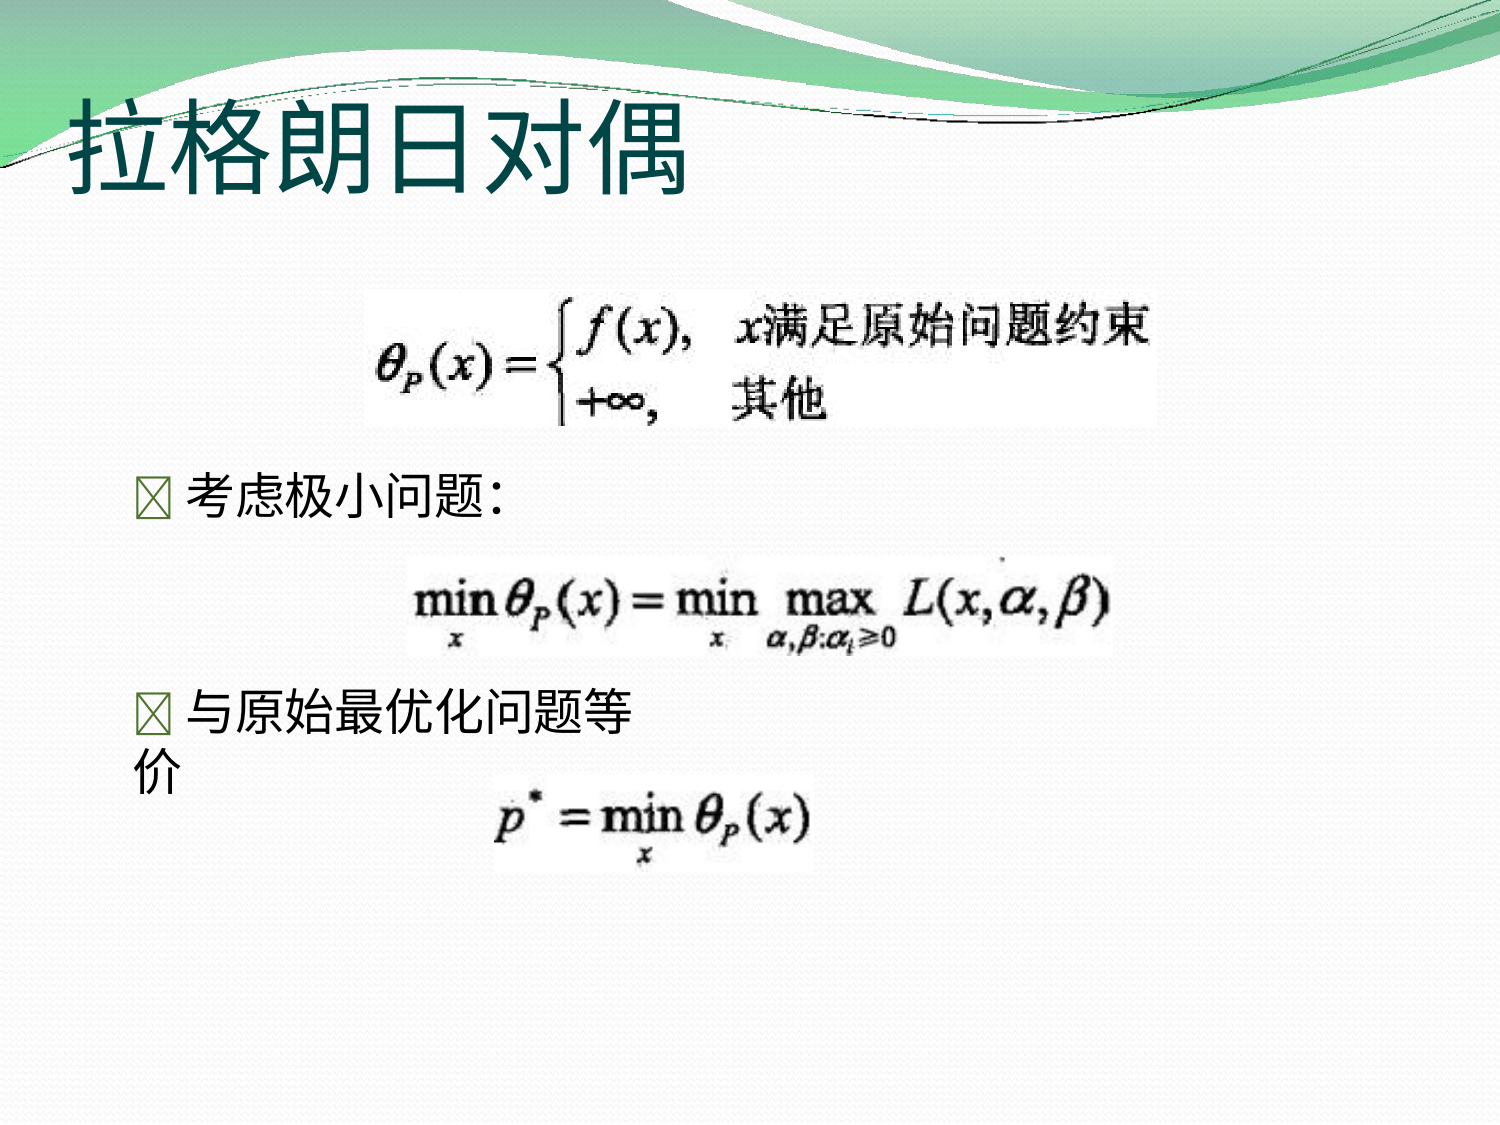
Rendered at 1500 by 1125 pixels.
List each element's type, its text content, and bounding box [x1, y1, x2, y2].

text_box 考虑极小问题： [130, 462, 528, 525]
text_box 与原始最优化问题等价 [130, 678, 678, 801]
picture [0, 0, 1500, 1125]
title 拉格朗日对偶 [62, 80, 692, 270]
